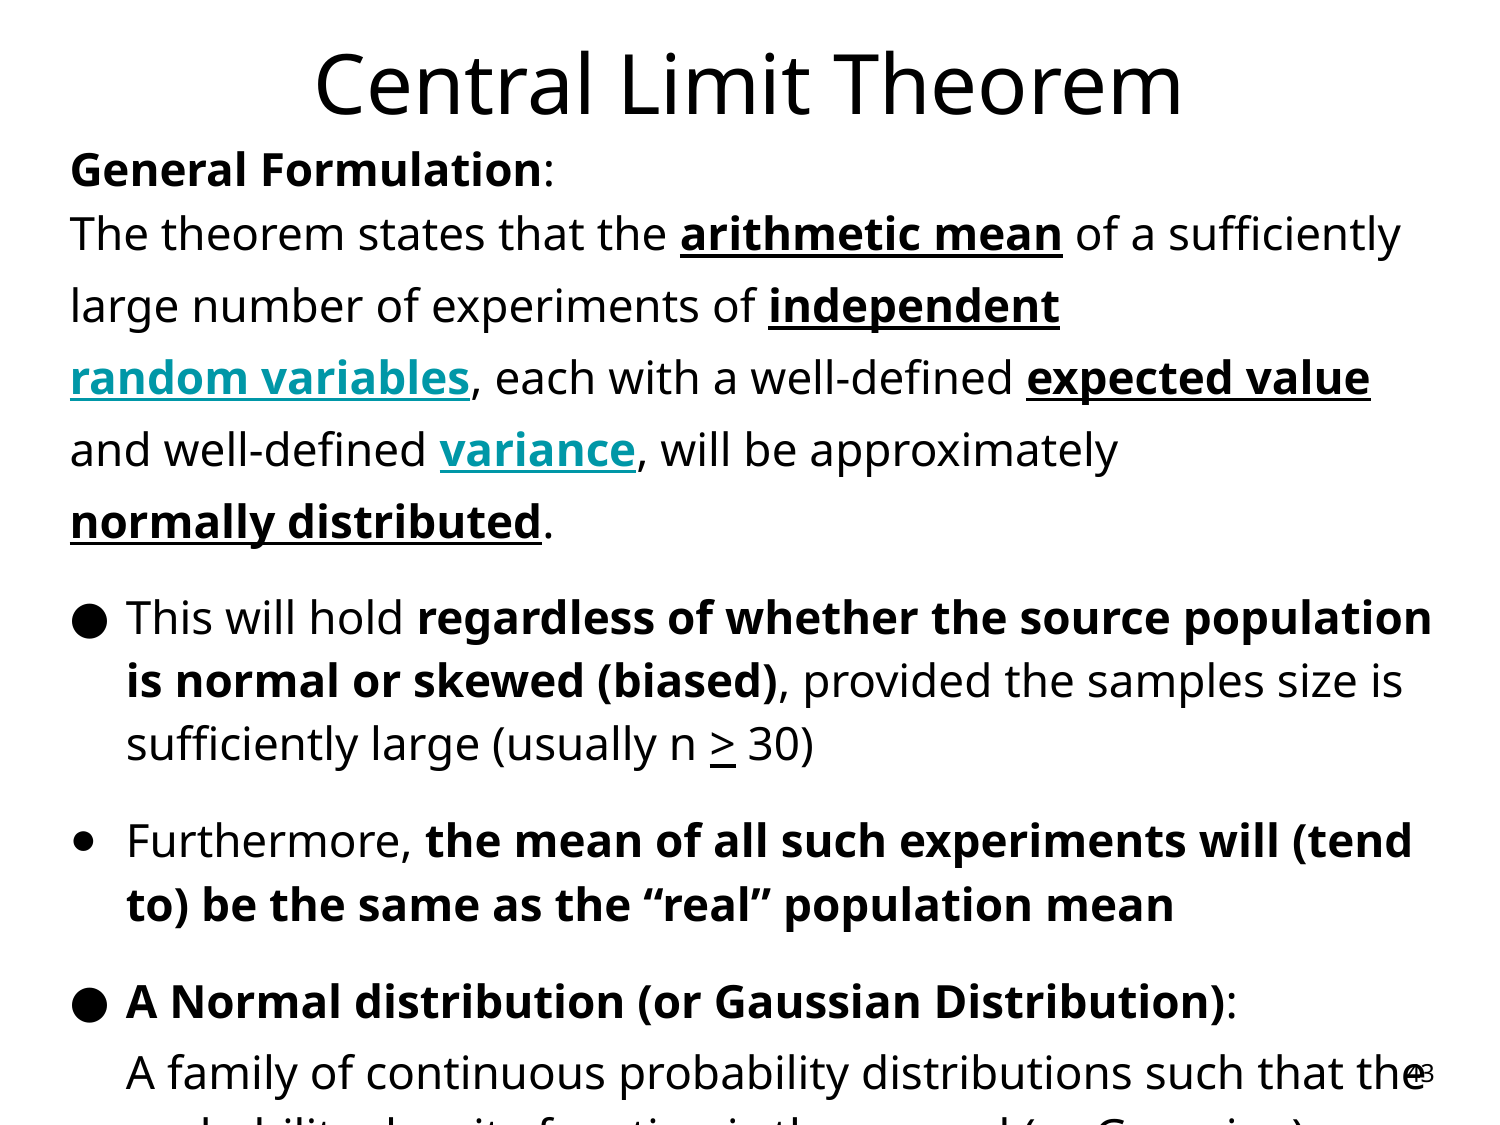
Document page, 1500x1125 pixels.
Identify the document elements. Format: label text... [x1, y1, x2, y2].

title Central Limit Theorem [112, 0, 1388, 125]
slide_number 43 [1137, 1050, 1450, 1125]
list General Formulation: The theorem states that the arithmetic mean of a sufficiently large number of experiments of independent random variables, each with a well-defined expected value and well-defined variance, will be approximately normally distributed. This will hold regardless of whether the source population is normal or skewed (biased), provided the samples size is sufficiently large (usually n > 30) Furthermore, the mean of all such experiments will (tend to) be the same as the “real” population mean A Normal distribution (or Gaussian Distribution): A family of continuous probability distributions such that the probability density function is the normal (or Gaussian) function [54, 125, 1450, 894]
